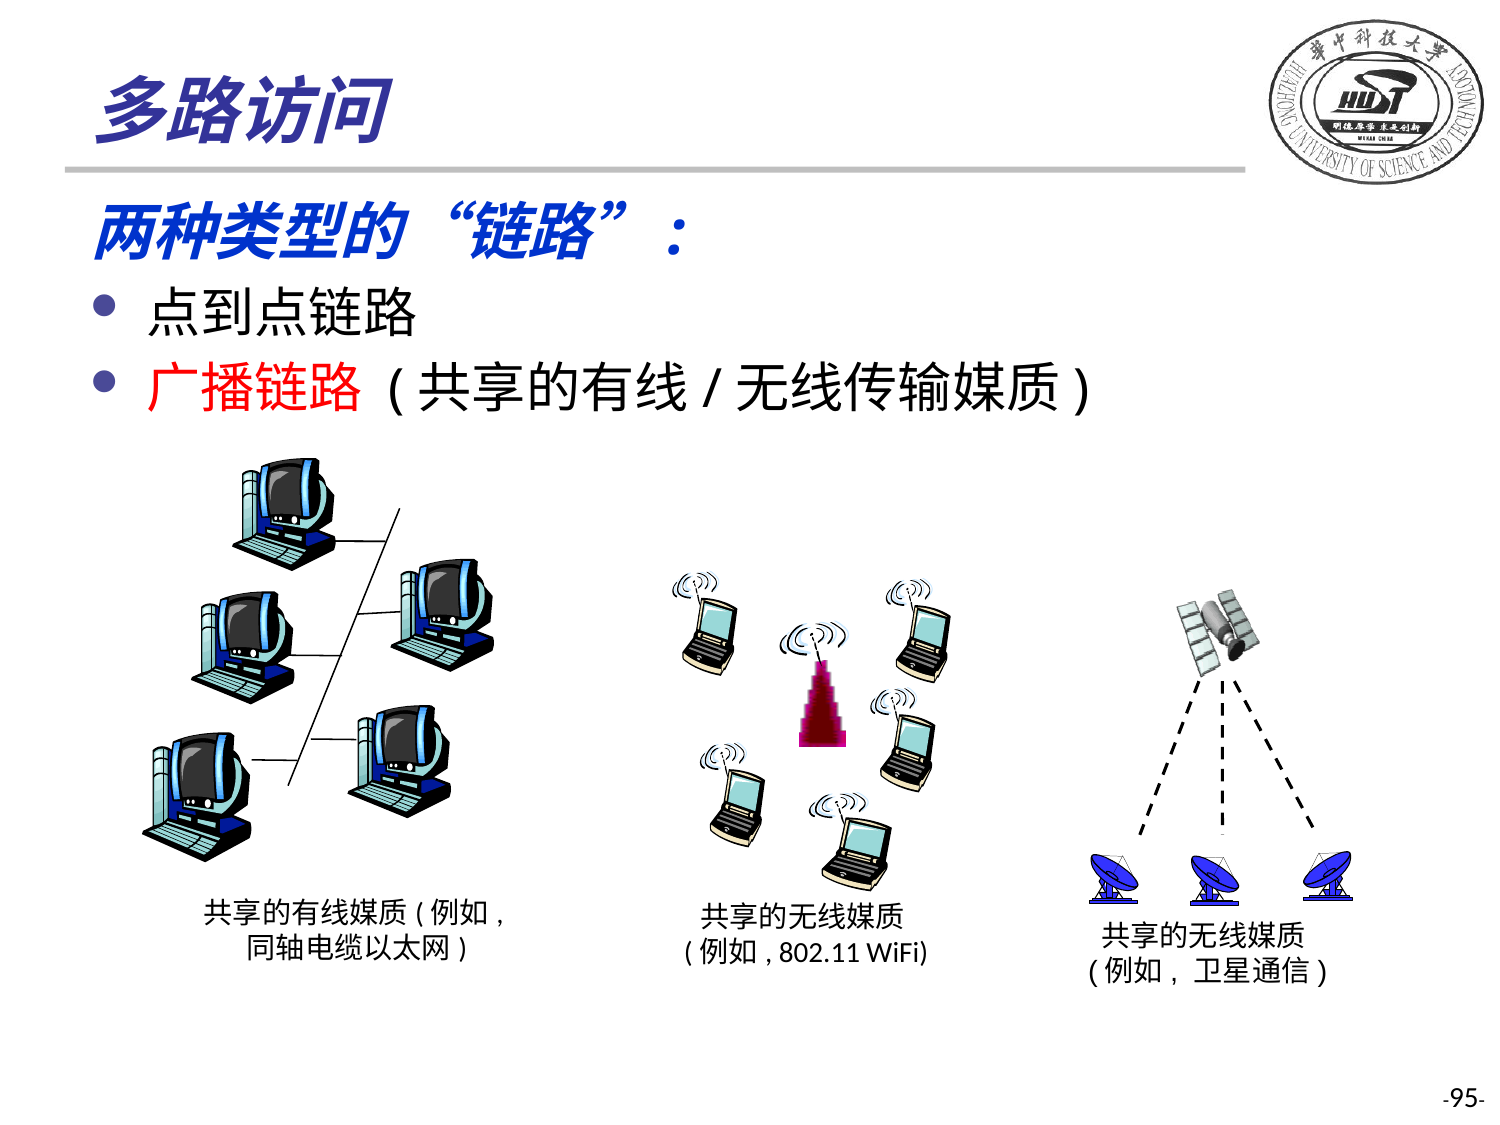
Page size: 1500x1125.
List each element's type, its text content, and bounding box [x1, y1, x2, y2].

picture [1257, 18, 1489, 185]
list 两种类型的“链路”: 点到点链路 广播链路 (共享的有线/无线传输媒质) [75, 184, 1425, 1059]
slide_number -95- [1149, 1070, 1500, 1125]
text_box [141, 456, 1353, 997]
title 多路访问 [76, 42, 1315, 160]
